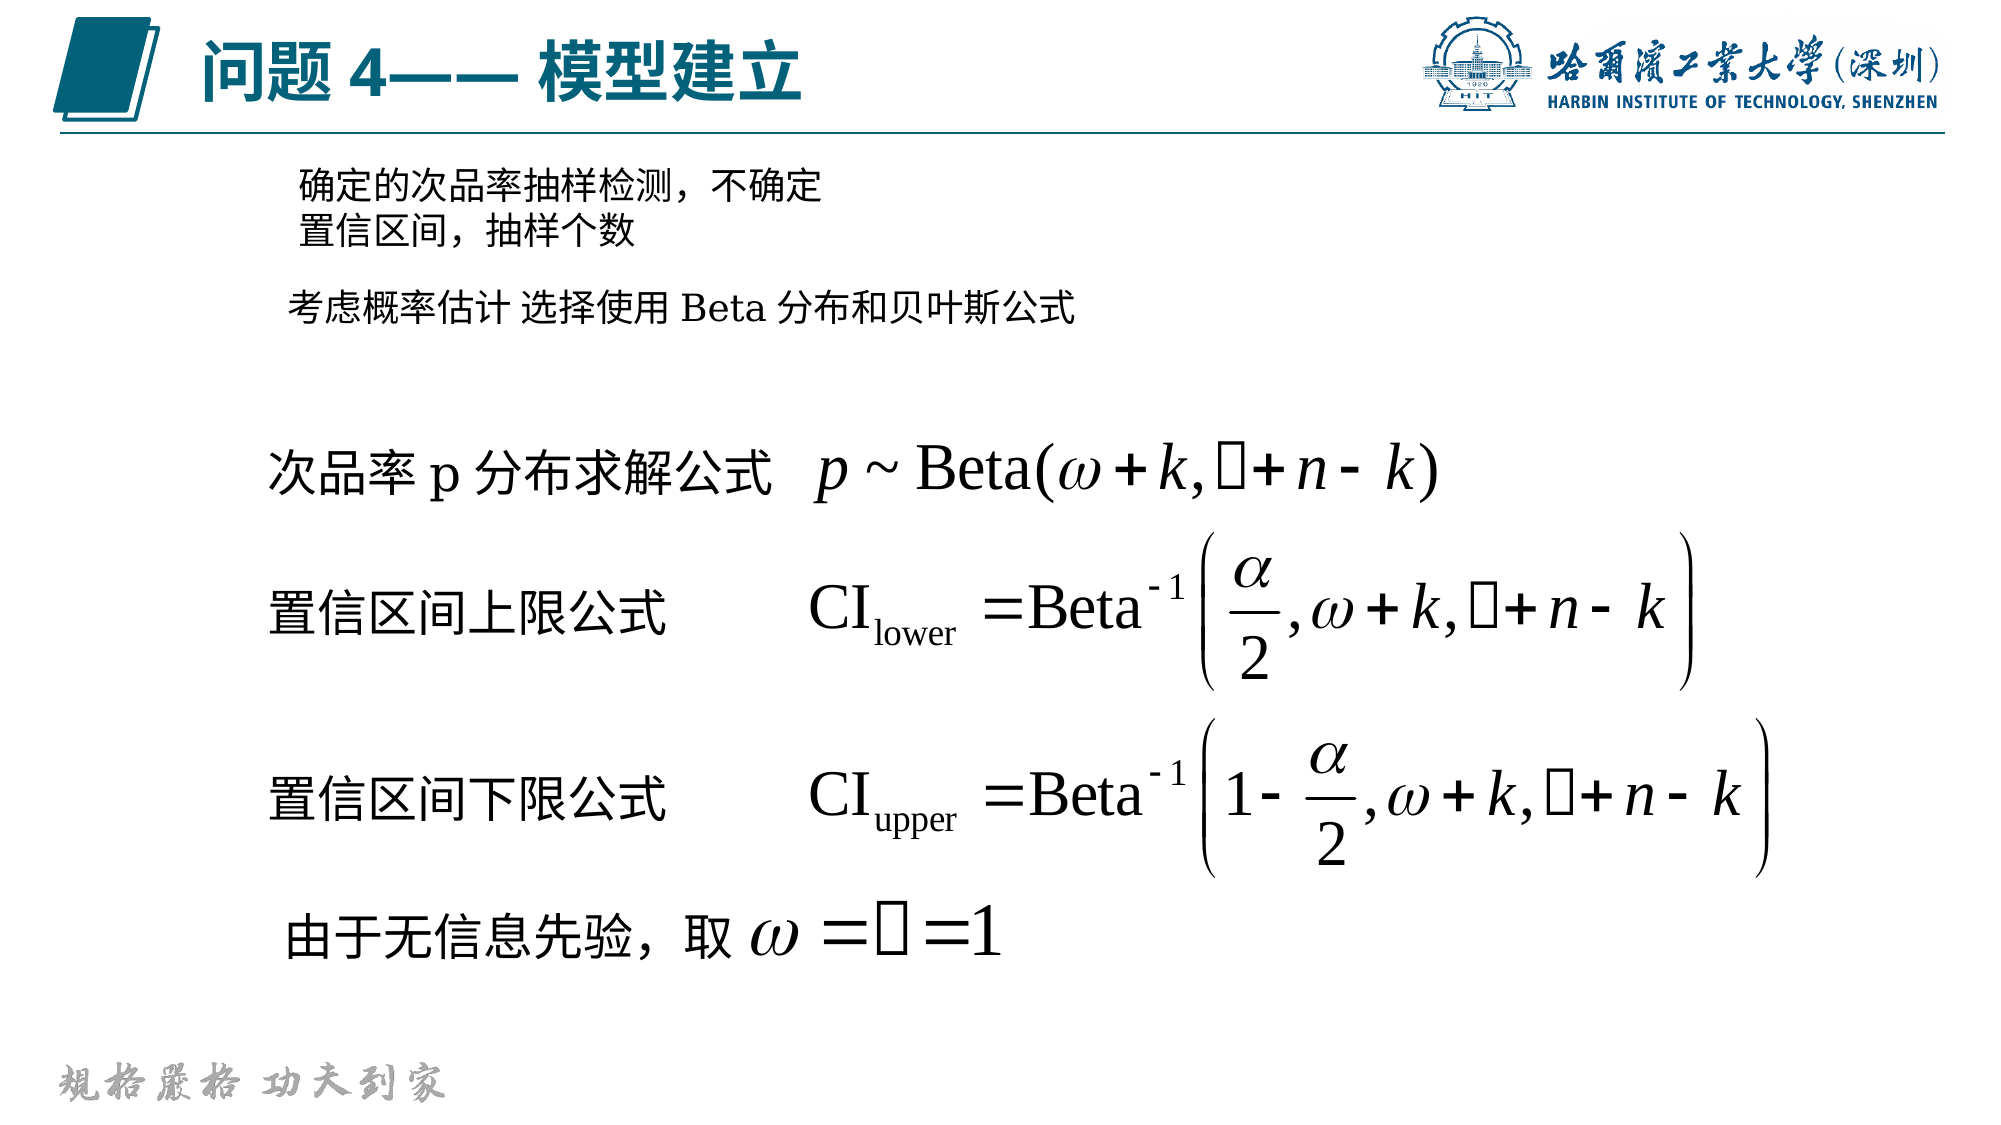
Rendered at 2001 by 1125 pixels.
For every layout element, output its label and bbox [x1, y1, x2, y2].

picture [799, 519, 1712, 703]
text_box [38, 19, 1945, 1118]
text_box [268, 885, 1009, 975]
picture [799, 706, 1785, 890]
picture [799, 427, 1454, 517]
picture [1414, 11, 1949, 119]
